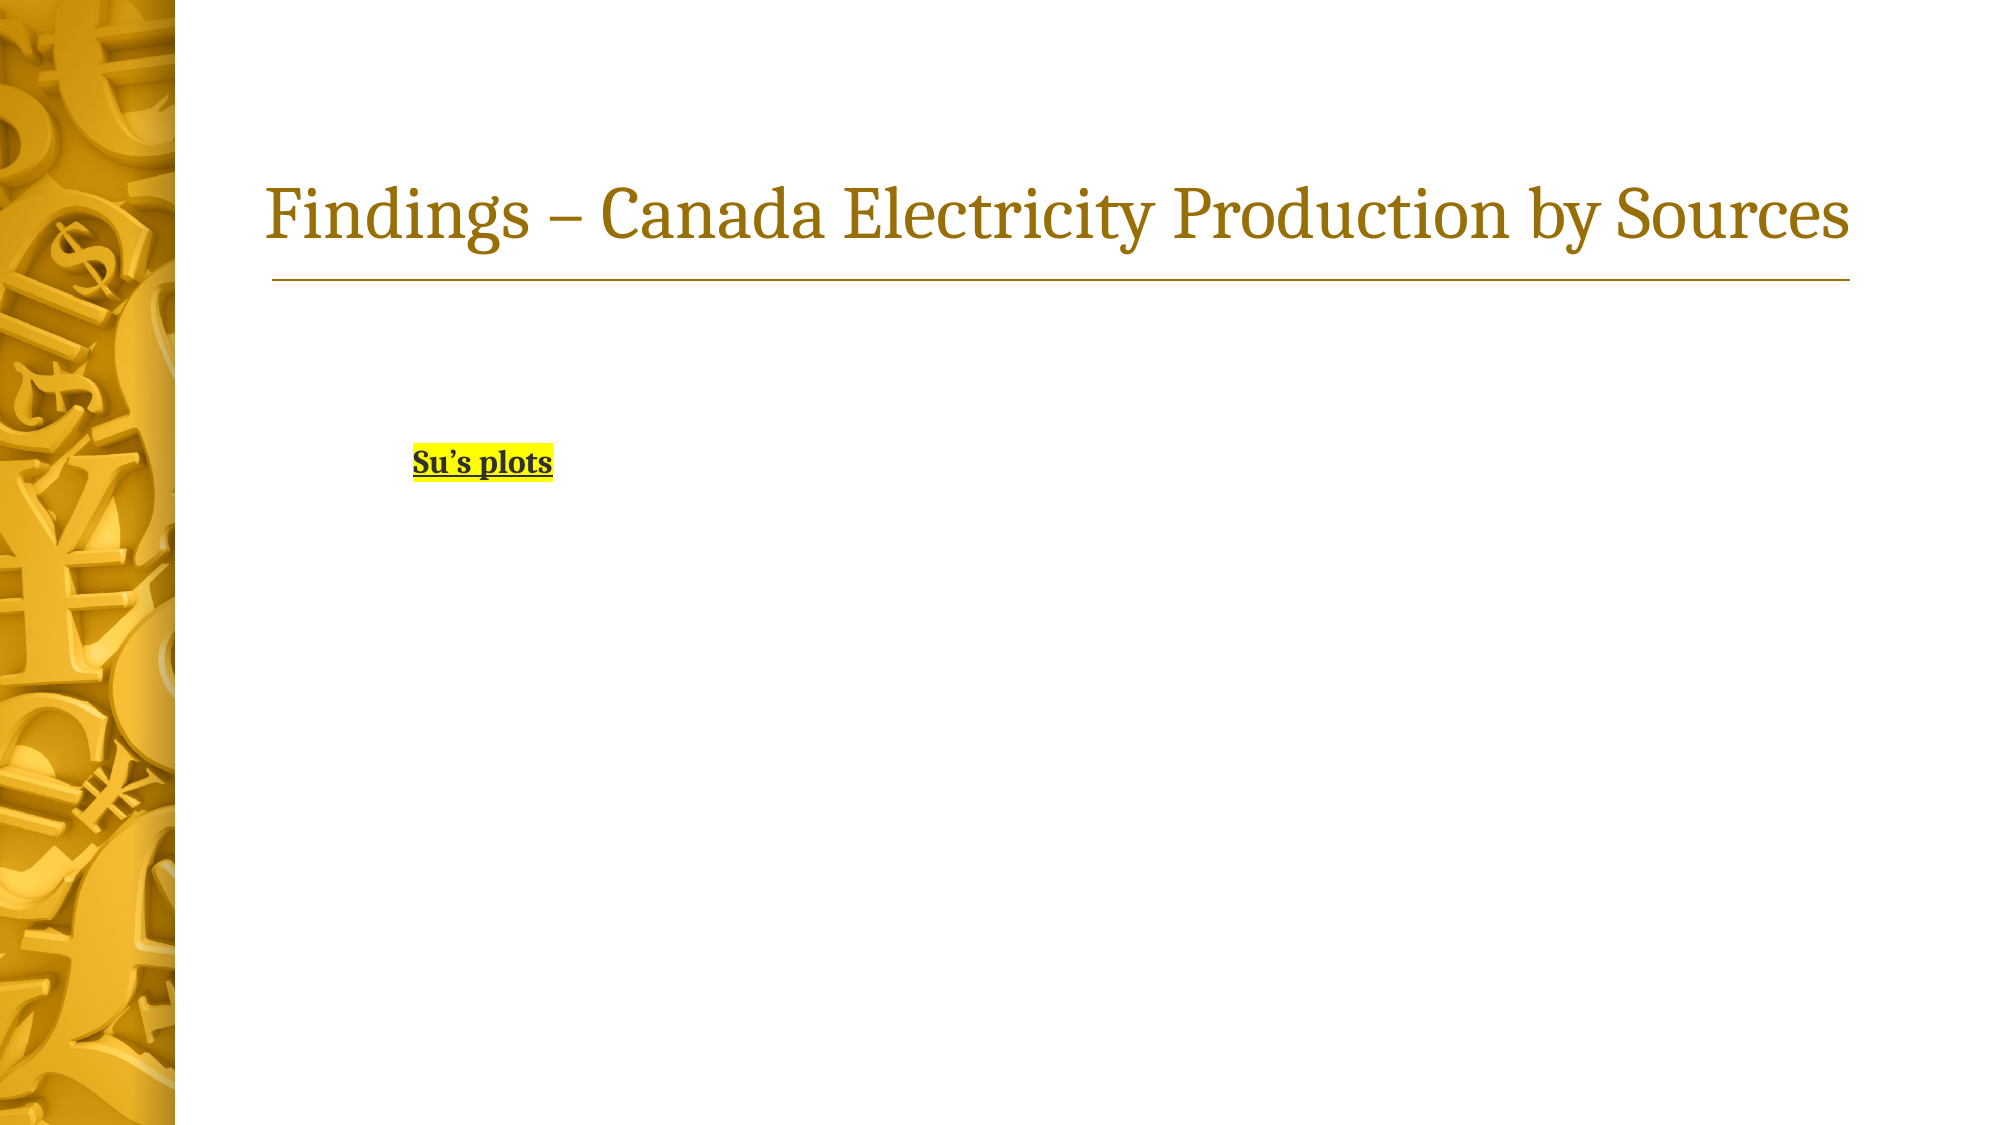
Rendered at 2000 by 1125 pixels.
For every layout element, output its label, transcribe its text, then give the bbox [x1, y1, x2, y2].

title Findings – Canada Electricity Production by Sources [249, 62, 1969, 263]
text_box Su’s plots [249, 432, 717, 488]
picture [0, 0, 175, 1125]
